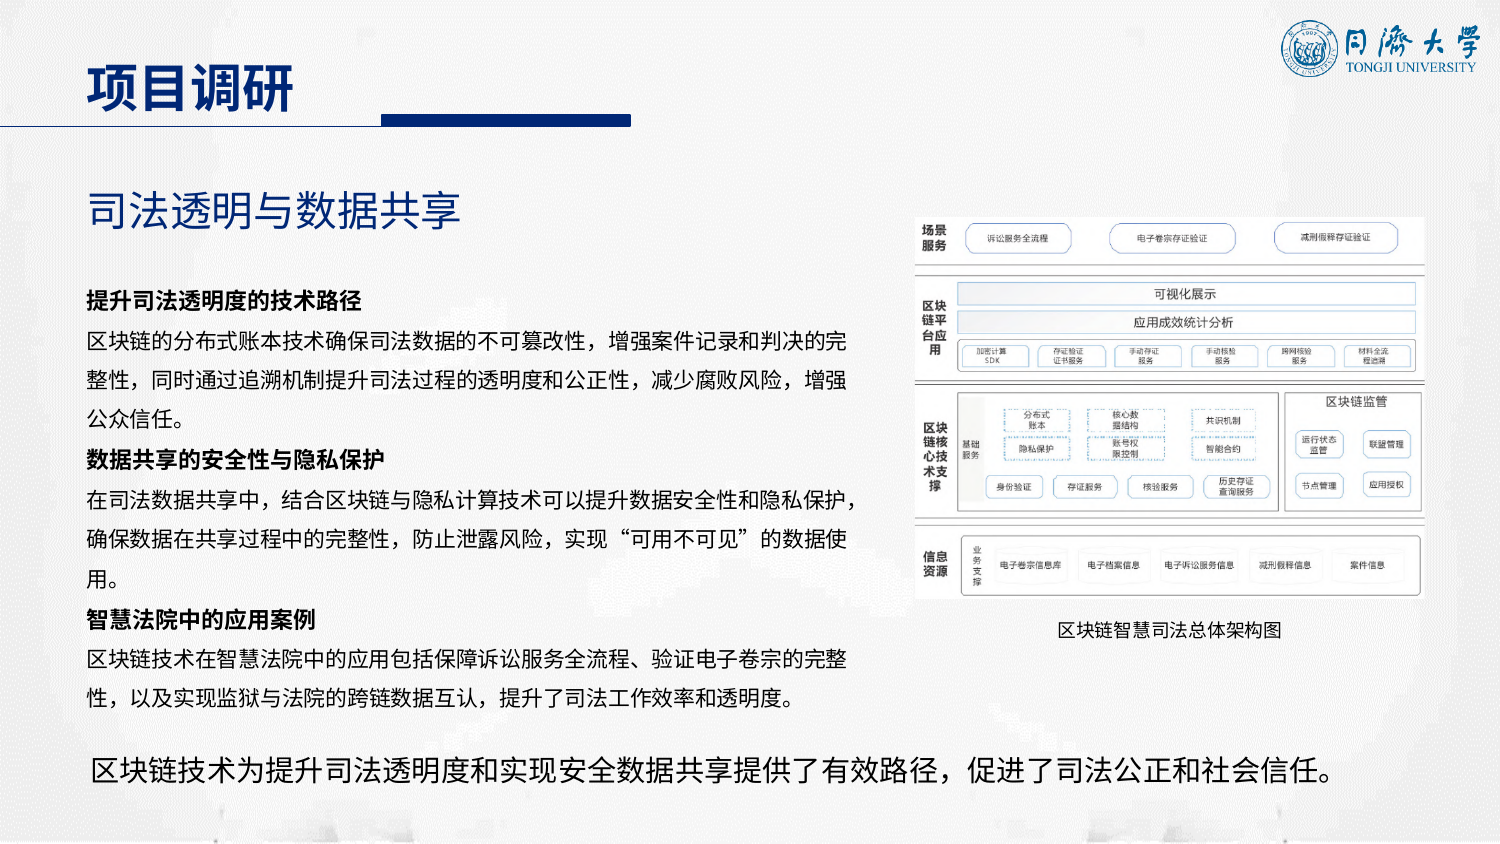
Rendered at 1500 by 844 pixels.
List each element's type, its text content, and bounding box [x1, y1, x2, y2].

text_box 司法透明与数据共享 [75, 184, 855, 250]
text_box 区块链智慧司法总体架构图 [914, 611, 1425, 649]
picture [0, 0, 1500, 844]
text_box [0, 48, 631, 127]
text_box 区块链技术为提升司法透明度和实现安全数据共享提供了有效路径，促进了司法公正和社会信任。 [75, 727, 1363, 795]
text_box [1281, 19, 1480, 77]
text_box 提升司法透明度的技术路径 区块链的分布式账本技术确保司法数据的不可篡改性，增强案件记录和判决的完整性，同时通过追溯机制提升司法过程的透明度和公正性，减少腐败风险，增强公众信任。 数据共享的安全性与隐私保护 在司法数据共享中，结合区块链与隐私计算技术可以提升数据安全性和隐私保护，确保数据在共享过程中的完整性，防止泄露风险，实现“可用不可见”的数据使用。 智慧法院中的应用案例 区块链技术在智慧法院中的应用包括保障诉讼服务全流程、验证电子卷宗的完整性，以及实现监狱与法院的跨链数据互认，提升了司法工作效率和透明度。 [75, 267, 879, 717]
